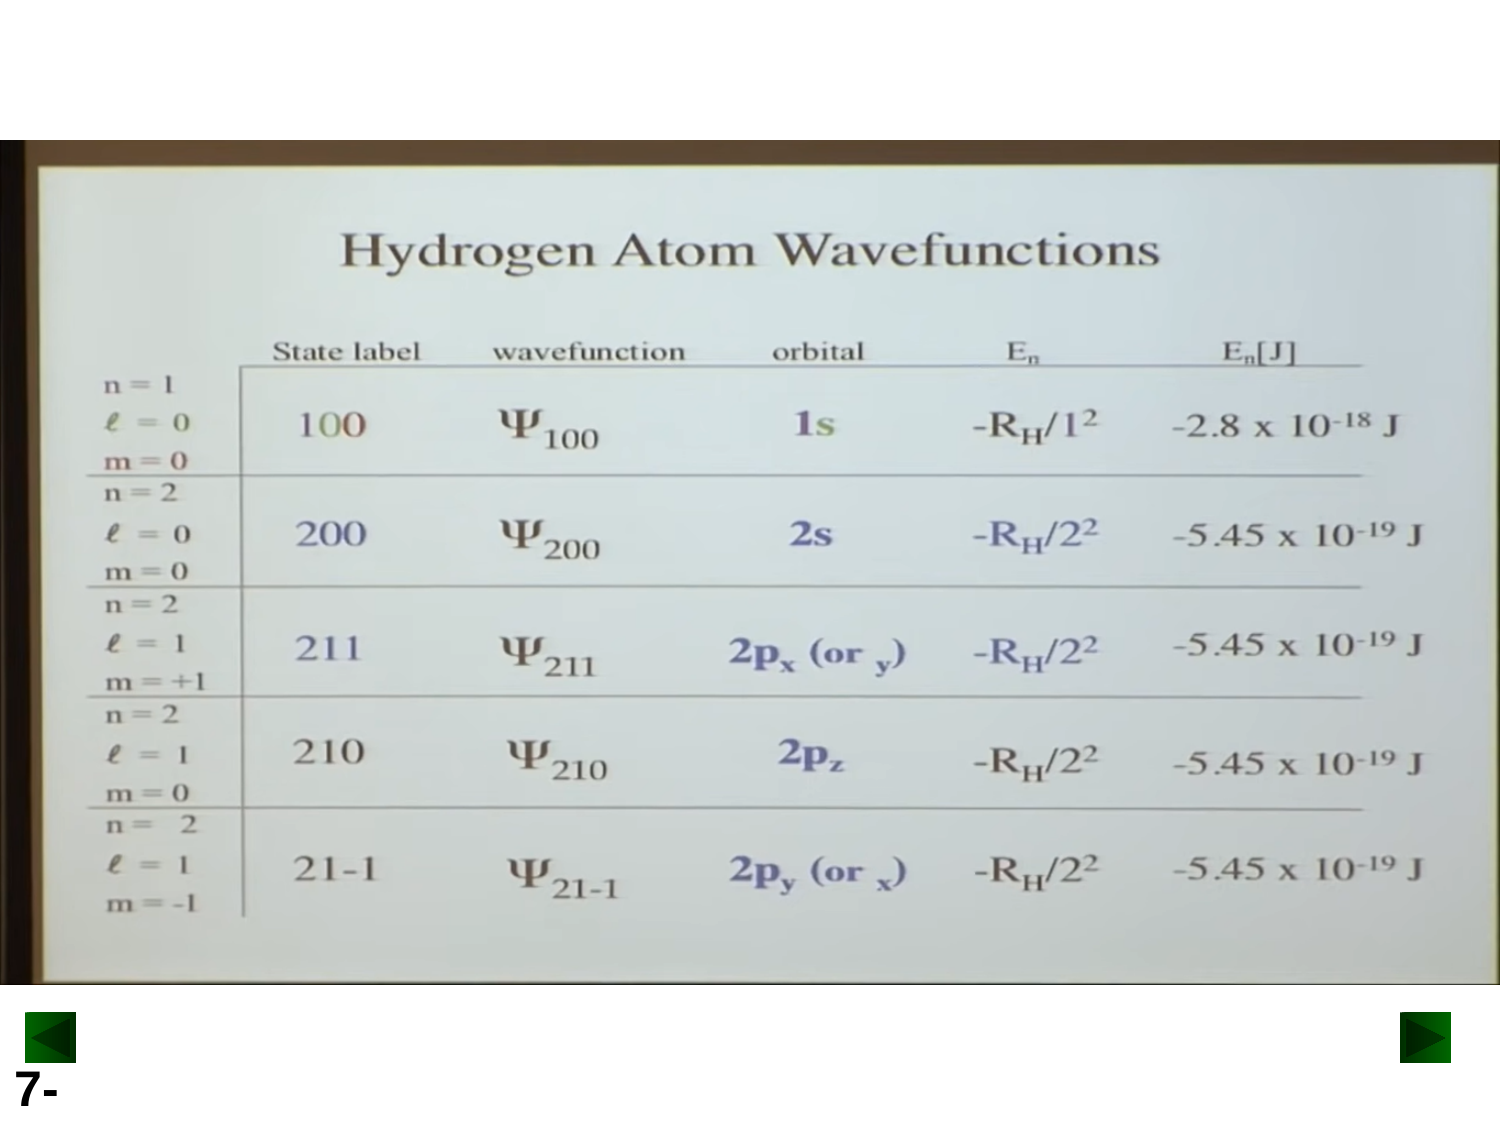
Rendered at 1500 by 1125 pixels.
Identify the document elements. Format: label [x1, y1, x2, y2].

picture [0, 140, 1500, 985]
